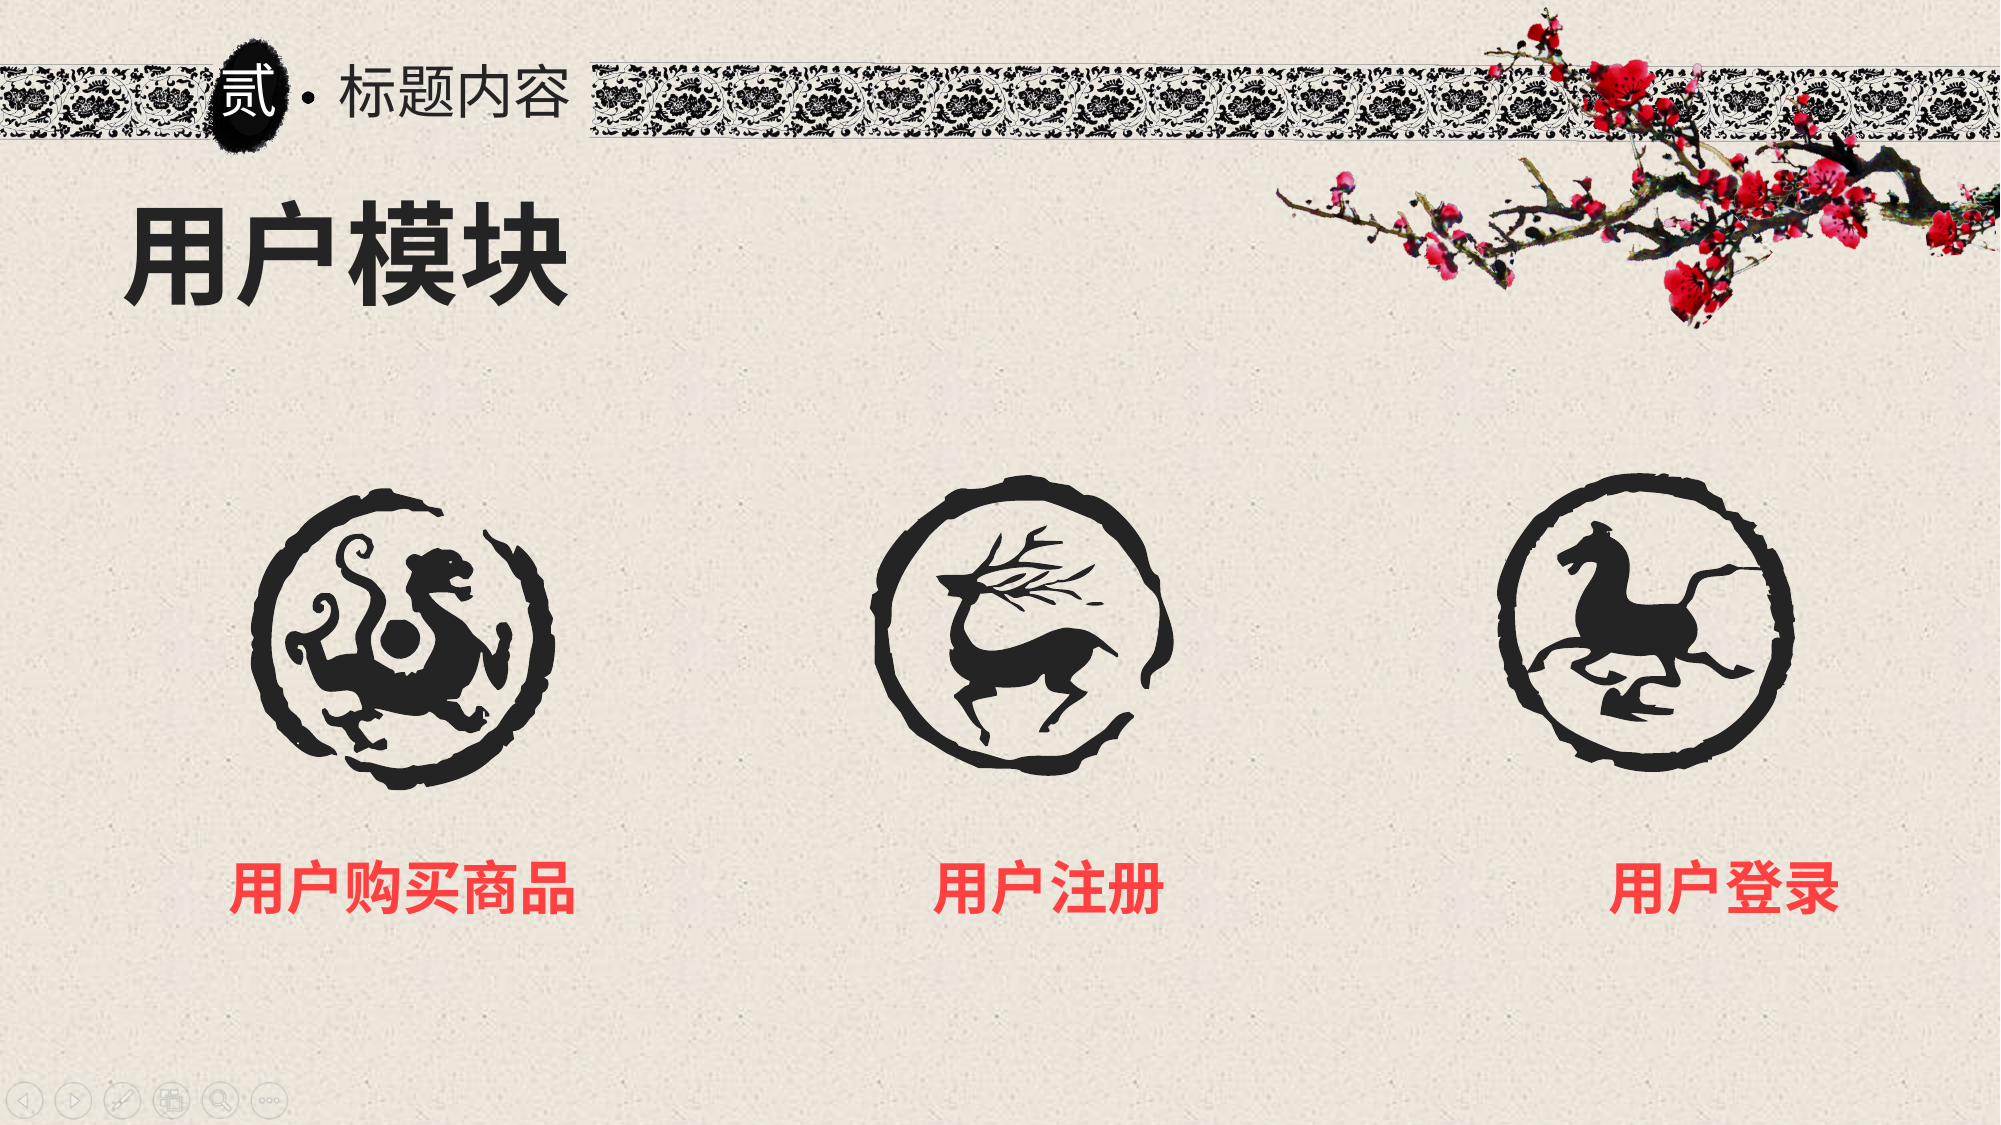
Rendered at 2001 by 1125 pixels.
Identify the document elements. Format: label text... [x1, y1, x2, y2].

text_box [285, 533, 513, 754]
picture [1515, 519, 1759, 670]
text_box 用户注册 [734, 843, 1181, 929]
text_box [344, 529, 556, 791]
text_box 用户登录 [1410, 843, 1857, 929]
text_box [1237, 0, 1994, 519]
text_box 用户购买商品 [180, 843, 626, 929]
picture [0, 0, 2001, 1125]
text_box 用户模块 [107, 176, 712, 326]
text_box [869, 475, 1174, 776]
picture [1529, 570, 1779, 753]
text_box [250, 488, 445, 757]
text_box [1497, 519, 1796, 773]
